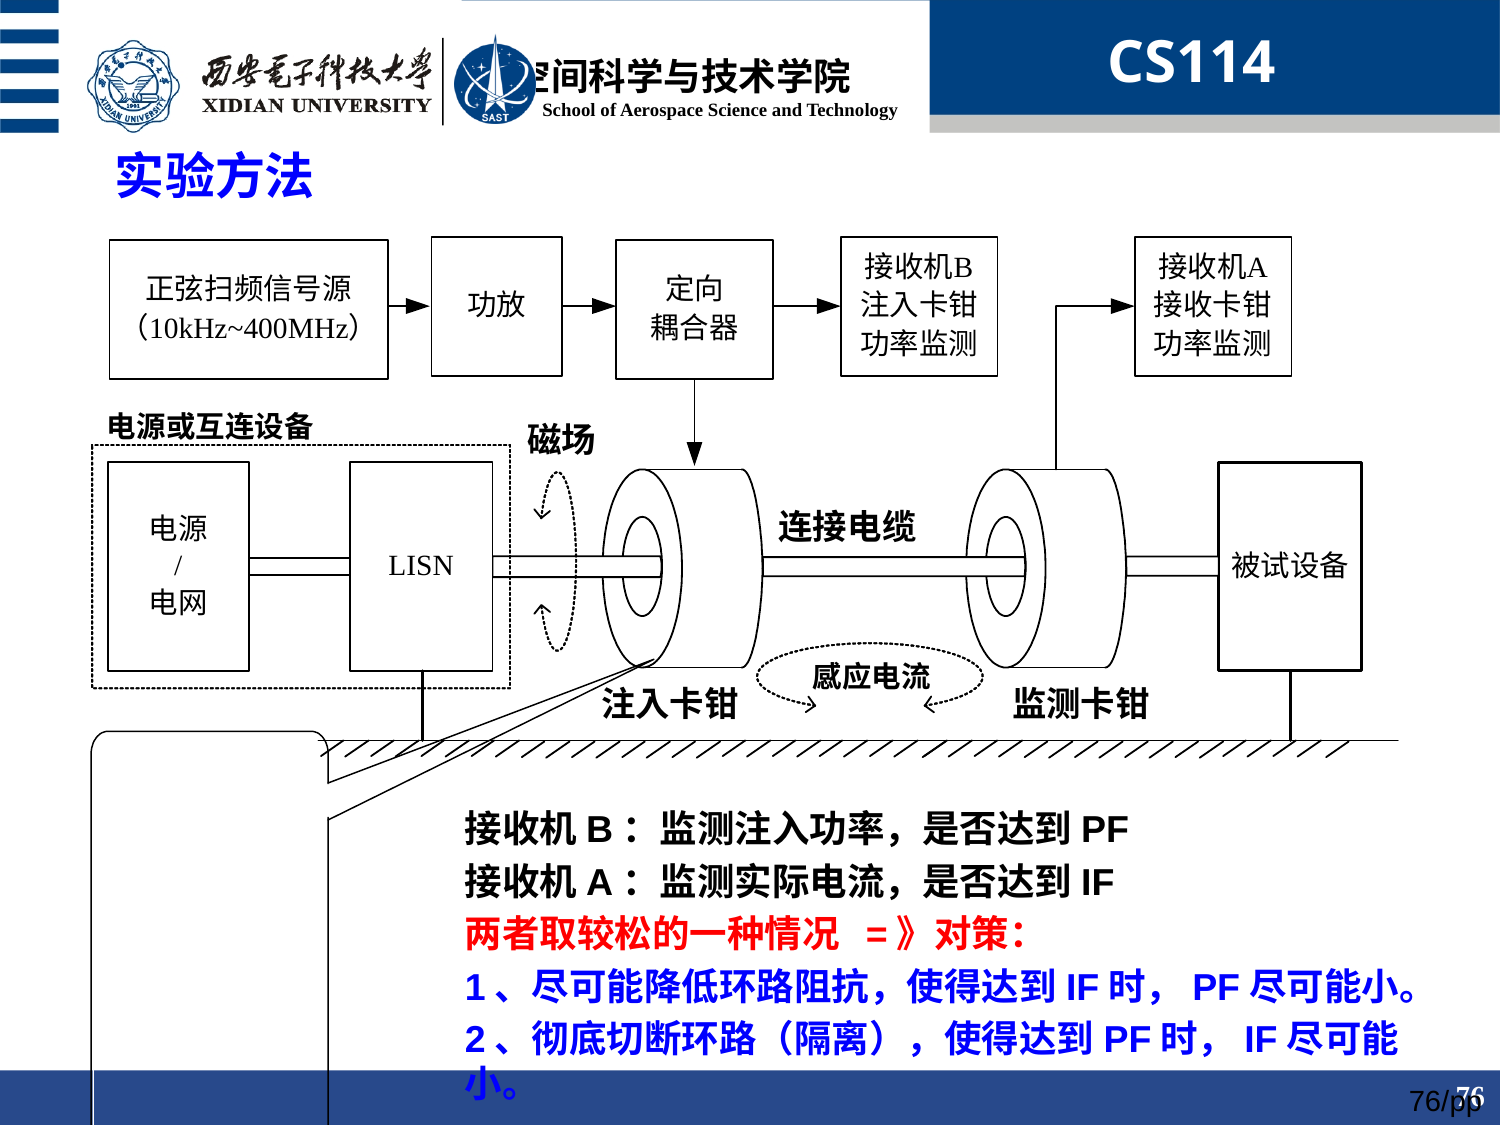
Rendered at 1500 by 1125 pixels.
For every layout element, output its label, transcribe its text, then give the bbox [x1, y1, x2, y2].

picture [0, 0, 1500, 1070]
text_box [87, 574, 750, 1125]
text_box 接收机B：监测注入功率，是否达到PF 接收机A：监测实际电流，是否达到IF 两者取较松的一种情况 =》对策： 1、尽可能降低环路阻抗，使得达到IF时，PF尽可能小。 2、彻底切断环路（隔离），使得达到PF时，IF尽可能小。 [754, 798, 1463, 1113]
text_box 76/pp [1312, 1074, 1497, 1116]
text_box 实验方法 [100, 137, 361, 213]
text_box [87, 231, 1403, 763]
text_box CS114 [1092, 7, 1400, 91]
